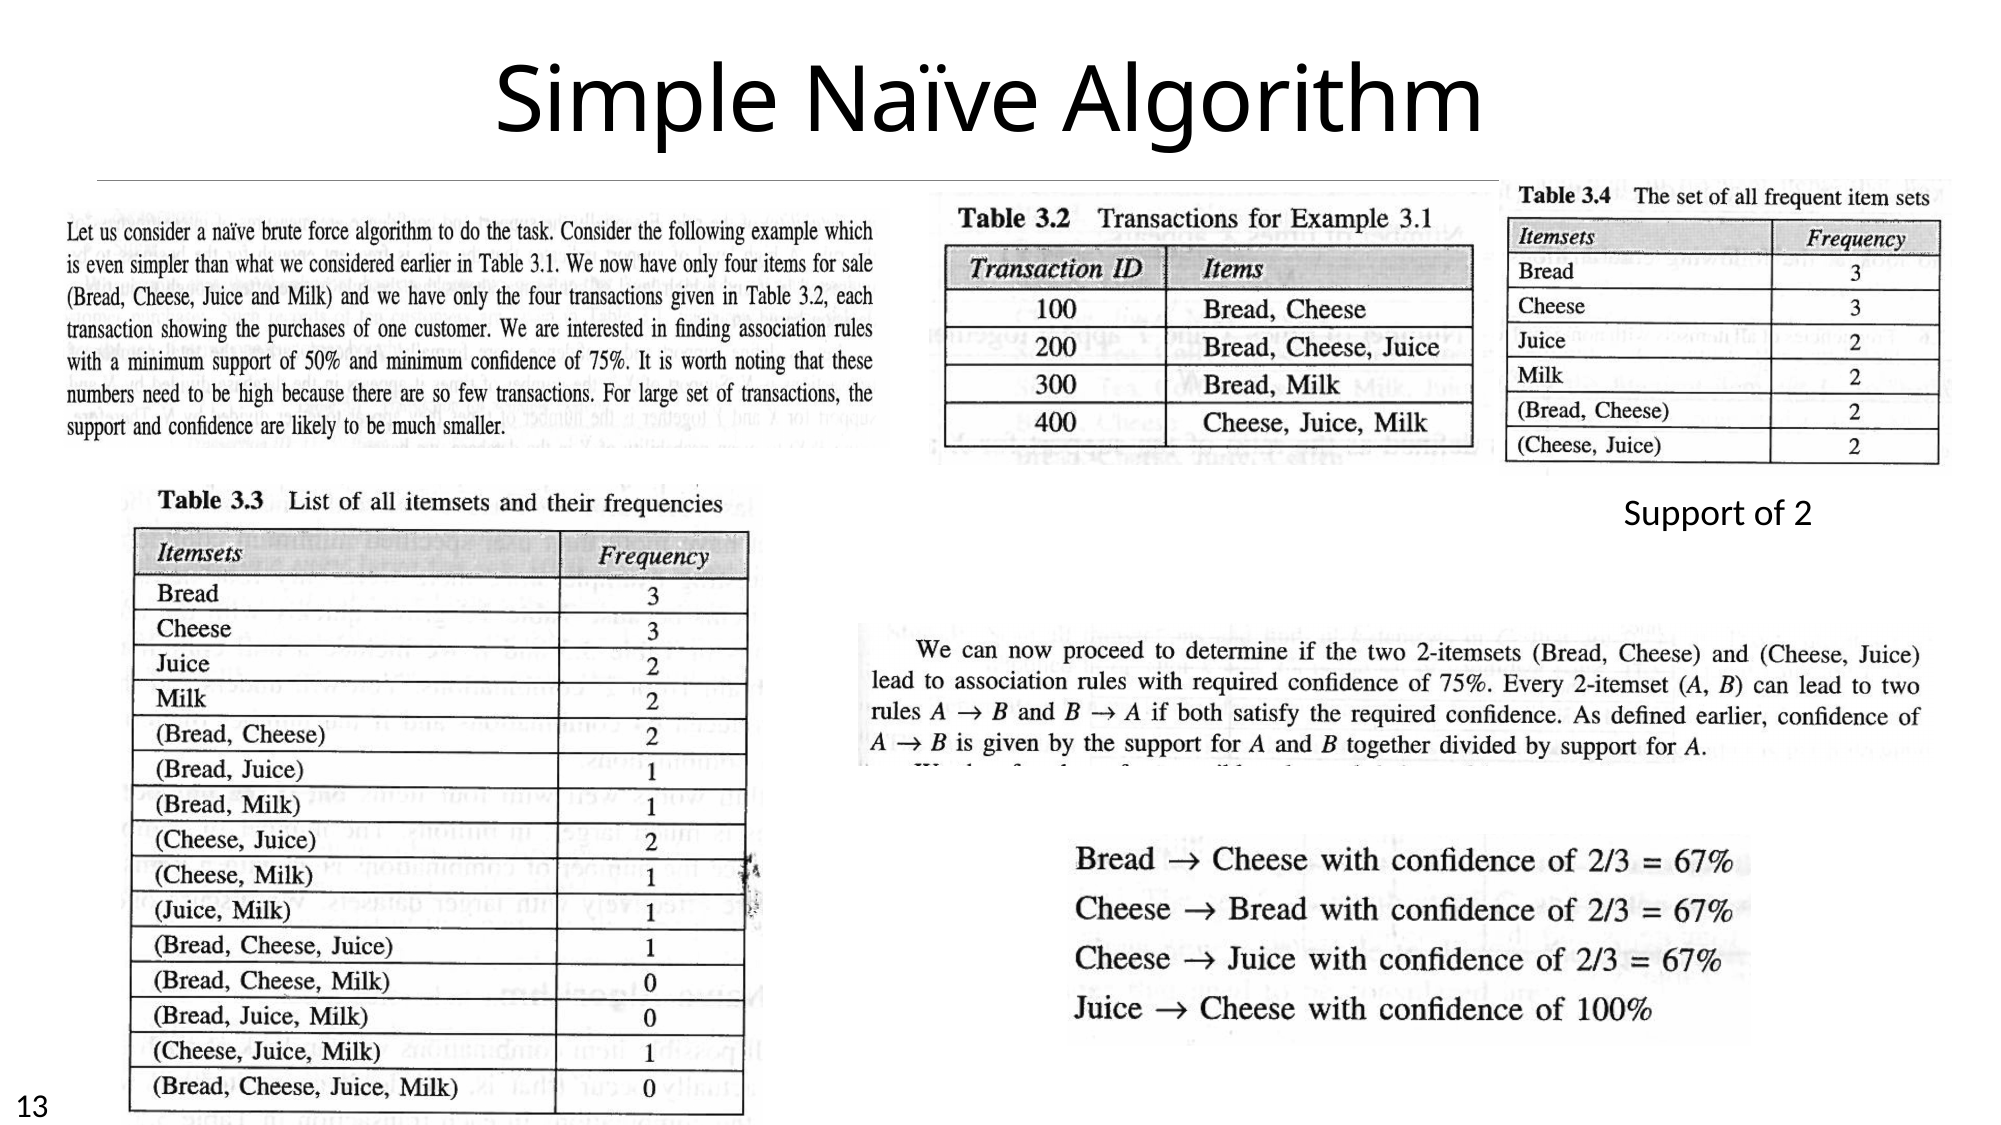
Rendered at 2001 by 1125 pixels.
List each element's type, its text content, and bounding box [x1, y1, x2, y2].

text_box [1498, 178, 1952, 542]
picture [929, 191, 1494, 466]
picture [858, 623, 1935, 766]
picture [121, 484, 763, 1125]
picture [62, 208, 891, 448]
title Simple Naïve Algorithm [57, 36, 1923, 158]
picture [1067, 833, 1751, 1047]
